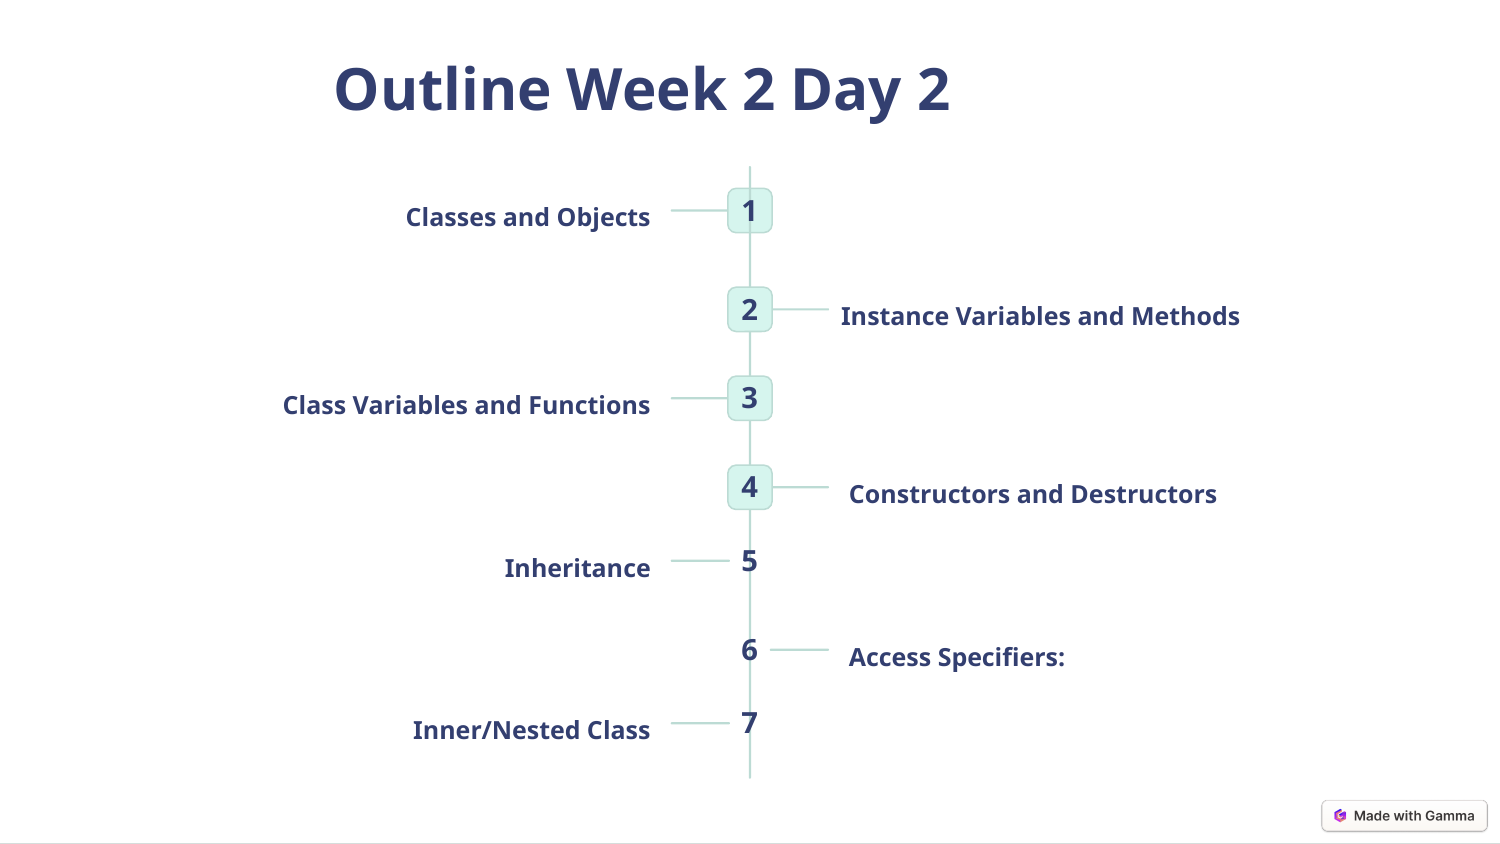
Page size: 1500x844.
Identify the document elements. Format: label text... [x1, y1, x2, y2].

text_box [727, 465, 773, 510]
picture [1316, 794, 1493, 837]
text_box Inheritance [69, 544, 652, 575]
text_box [748, 669, 752, 704]
text_box Access Specifiers: [848, 632, 1239, 664]
text_box Constructors and Destructors [848, 470, 1239, 502]
text_box [748, 166, 752, 192]
text_box 3 [735, 379, 765, 417]
text_box 2 [735, 290, 765, 328]
text_box [727, 376, 773, 421]
text_box [748, 742, 752, 779]
text_box 7 [735, 704, 765, 742]
text_box [727, 287, 773, 332]
text_box Inner/Nested Class [69, 706, 652, 738]
text_box [752, 188, 773, 233]
text_box [748, 580, 752, 631]
text_box [748, 229, 752, 287]
text_box 4 [735, 468, 765, 506]
text_box [748, 510, 752, 542]
text_box [748, 421, 752, 465]
text_box Outline Week 2 Day 2 [333, 35, 1168, 109]
text_box 1 [735, 192, 765, 229]
text_box 5 [735, 542, 765, 580]
text_box Instance Variables and Methods [841, 292, 1250, 324]
text_box [727, 188, 748, 233]
text_box Classes and Objects [138, 193, 651, 225]
text_box 6 [735, 631, 765, 669]
text_box Class Variables and Functions [69, 381, 652, 413]
text_box [748, 332, 752, 376]
